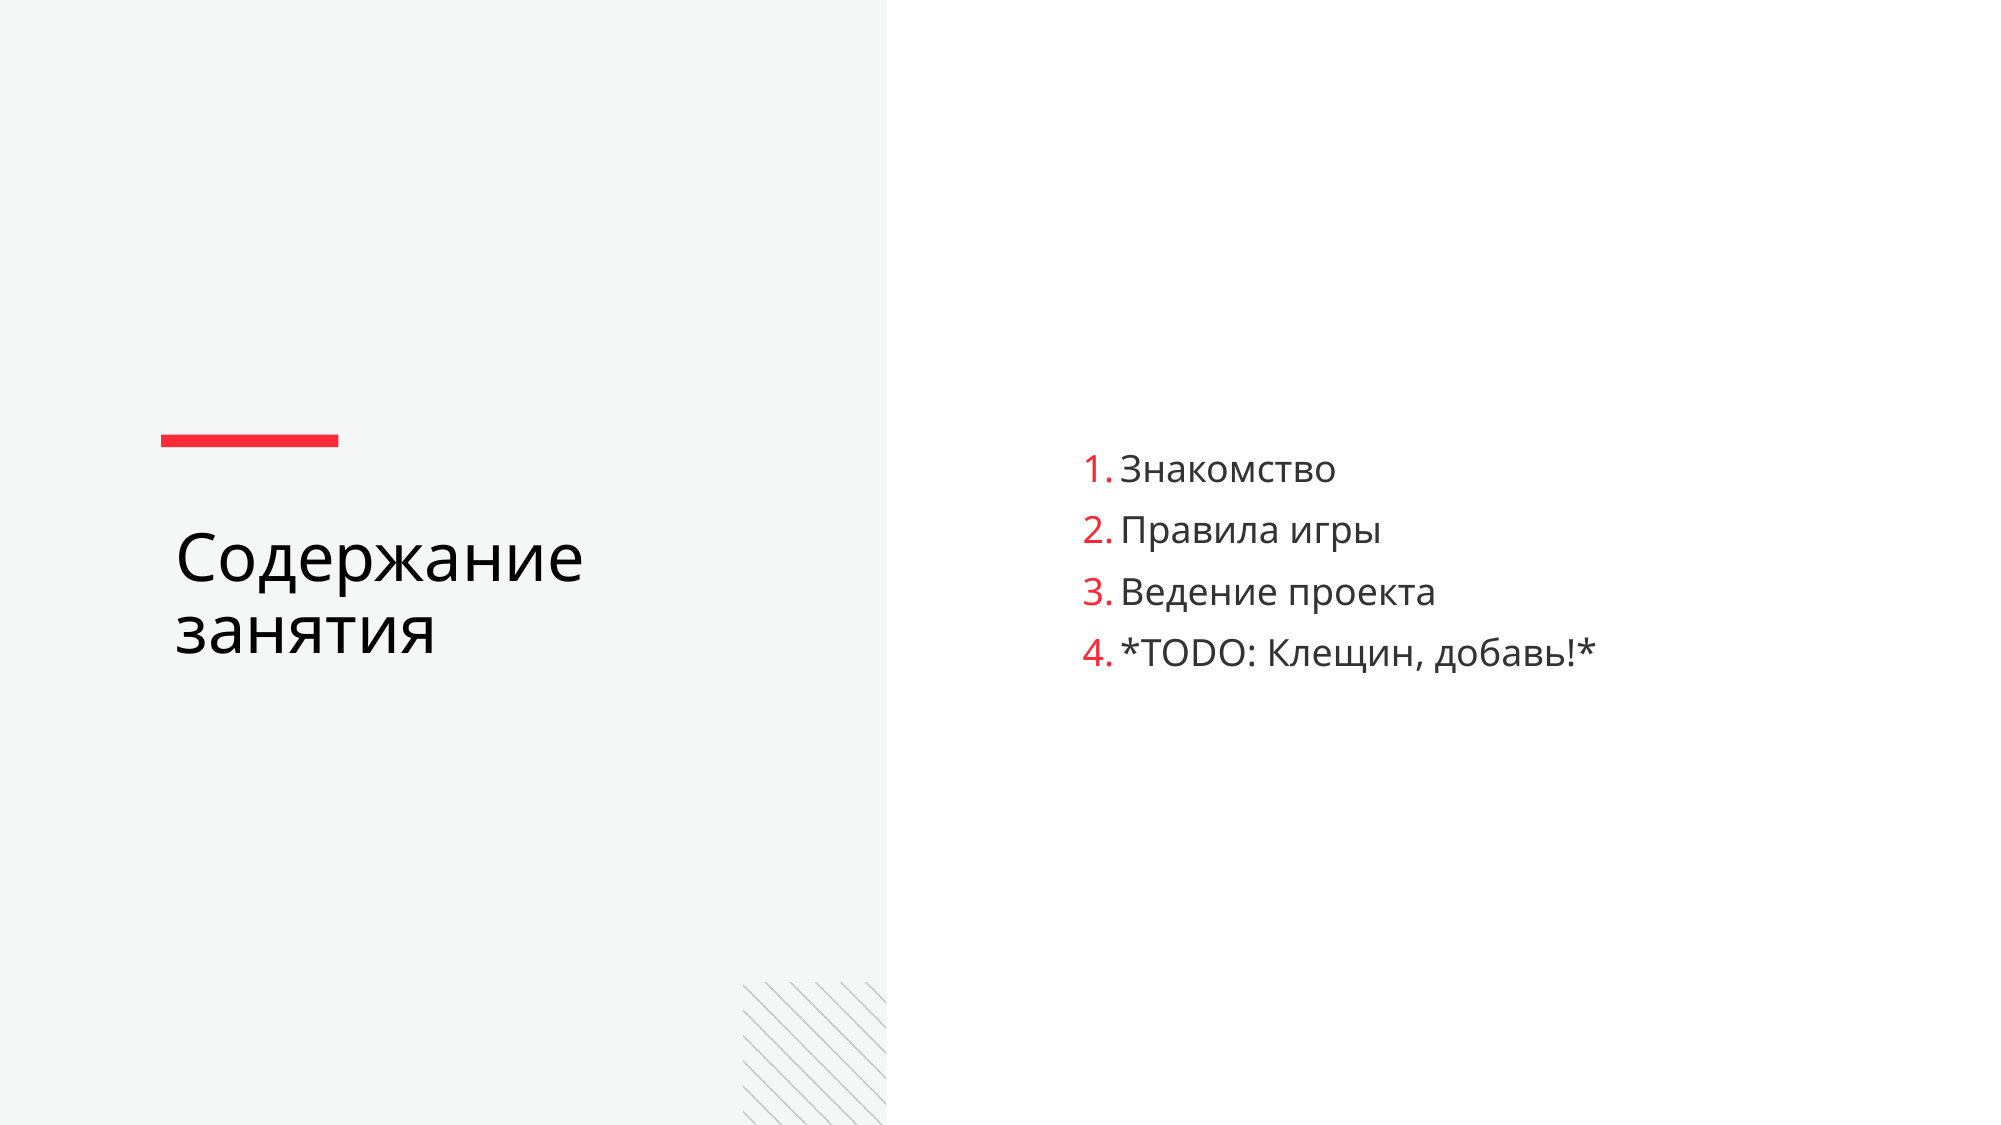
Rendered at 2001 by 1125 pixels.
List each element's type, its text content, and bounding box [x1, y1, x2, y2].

list Знакомство Правила игры Ведение проекта *TODO: Клещин, добавь!* [1067, 163, 1839, 962]
list Содержание занятия [161, 516, 729, 754]
